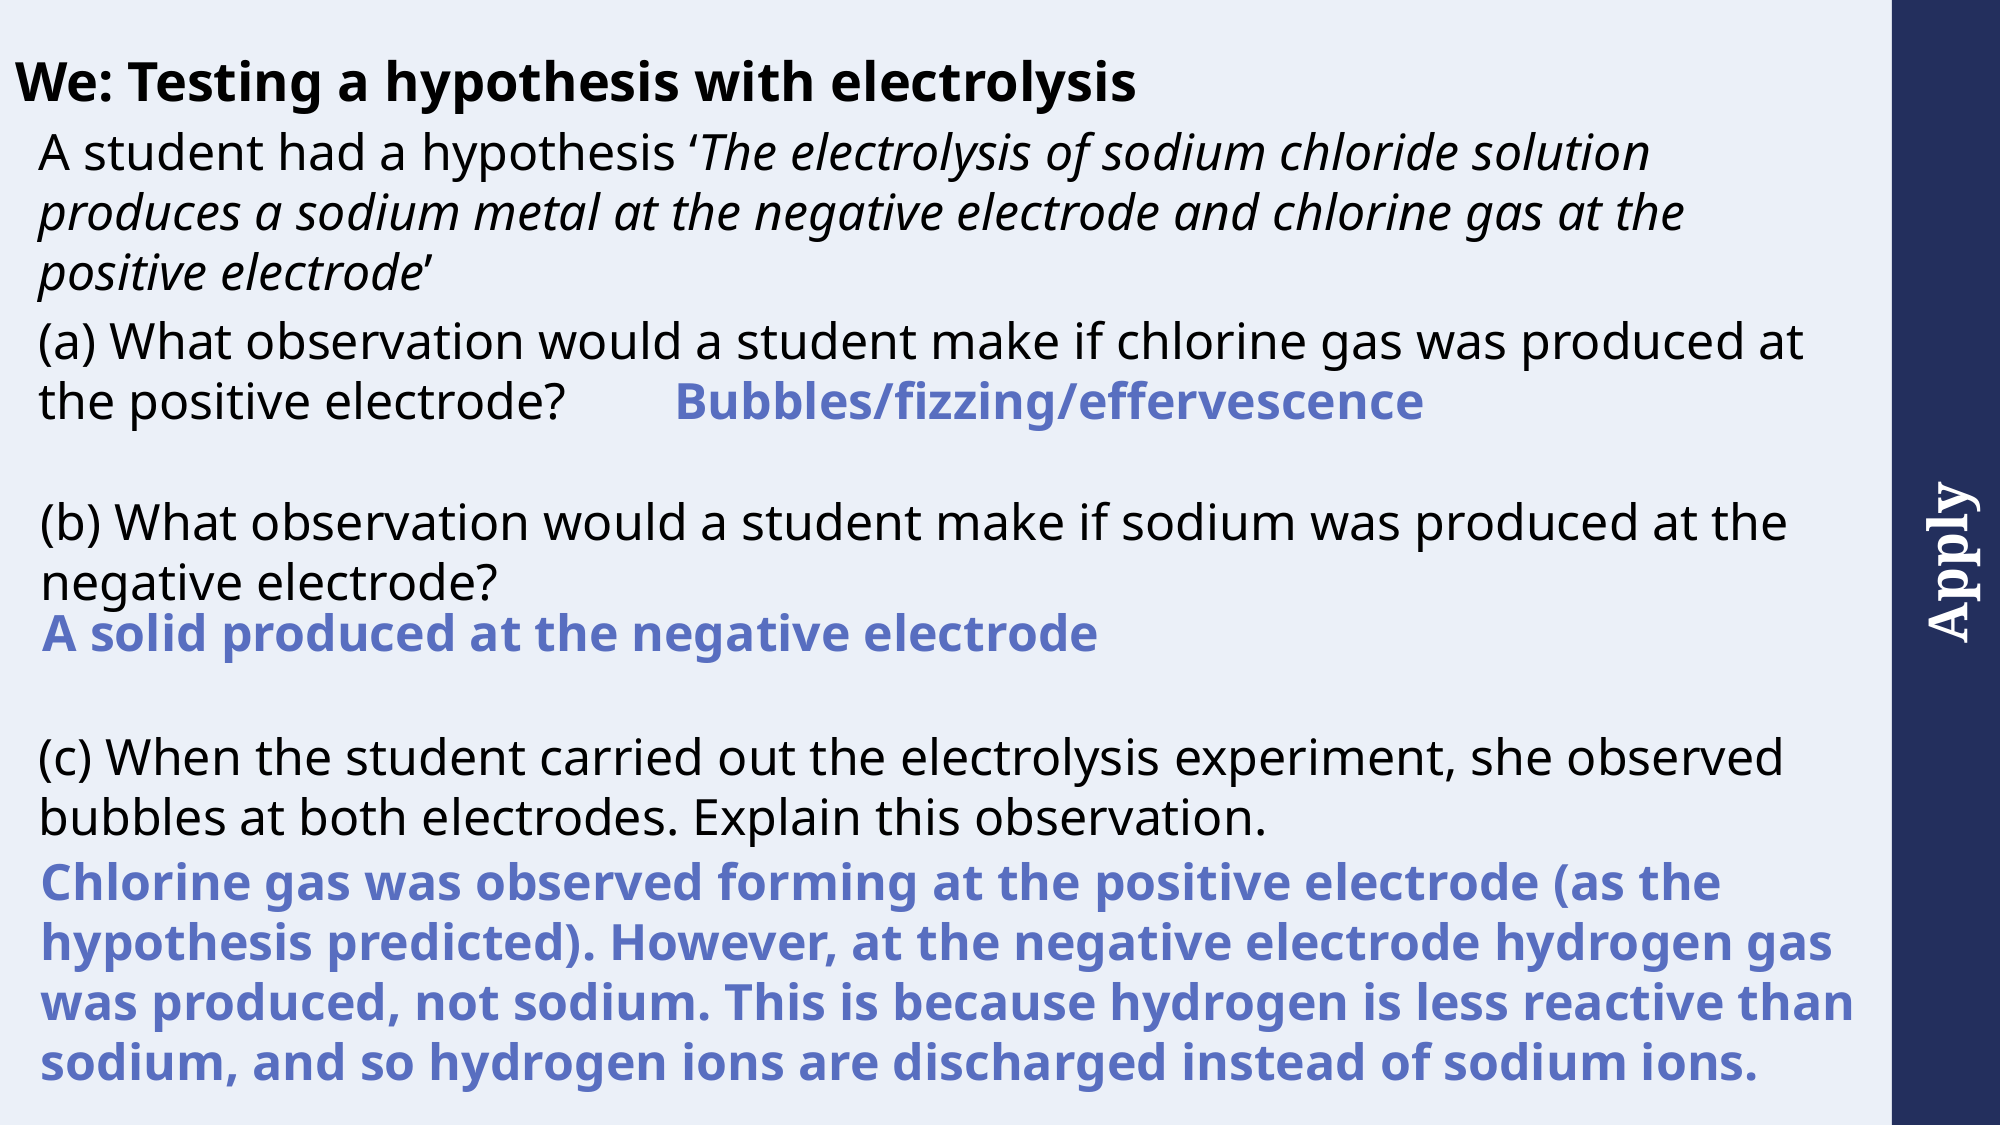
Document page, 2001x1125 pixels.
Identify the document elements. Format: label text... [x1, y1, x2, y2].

title We: Testing a hypothesis with electrolysis [0, 24, 1743, 143]
text_box (a) What observation would a student make if chlorine gas was produced at the positive electrode? [23, 302, 1880, 438]
text_box (b) What observation would a student make if sodium was produced at the negative electrode? [26, 482, 1882, 618]
text_box A solid produced at the negative electrode [27, 593, 1116, 669]
text_box (c) When the student carried out the electrolysis experiment, she observed bubbles at both electrodes. Explain this observation. [23, 718, 1880, 854]
text_box Bubbles/fizzing/effervescence [659, 361, 1440, 437]
text_box Chlorine gas was observed forming at the positive electrode (as the hypothesis predicted). However, at the negative electrode hydrogen gas was produced, not sodium. This is because hydrogen is less reactive than sodium, and so hydrogen ions are discharged instead of sodium ions. [26, 842, 1880, 1098]
text_box A student had a hypothesis ‘The electrolysis of sodium chloride solution produces a sodium metal at the negative electrode and chlorine gas at the positive electrode’ [23, 112, 1880, 302]
